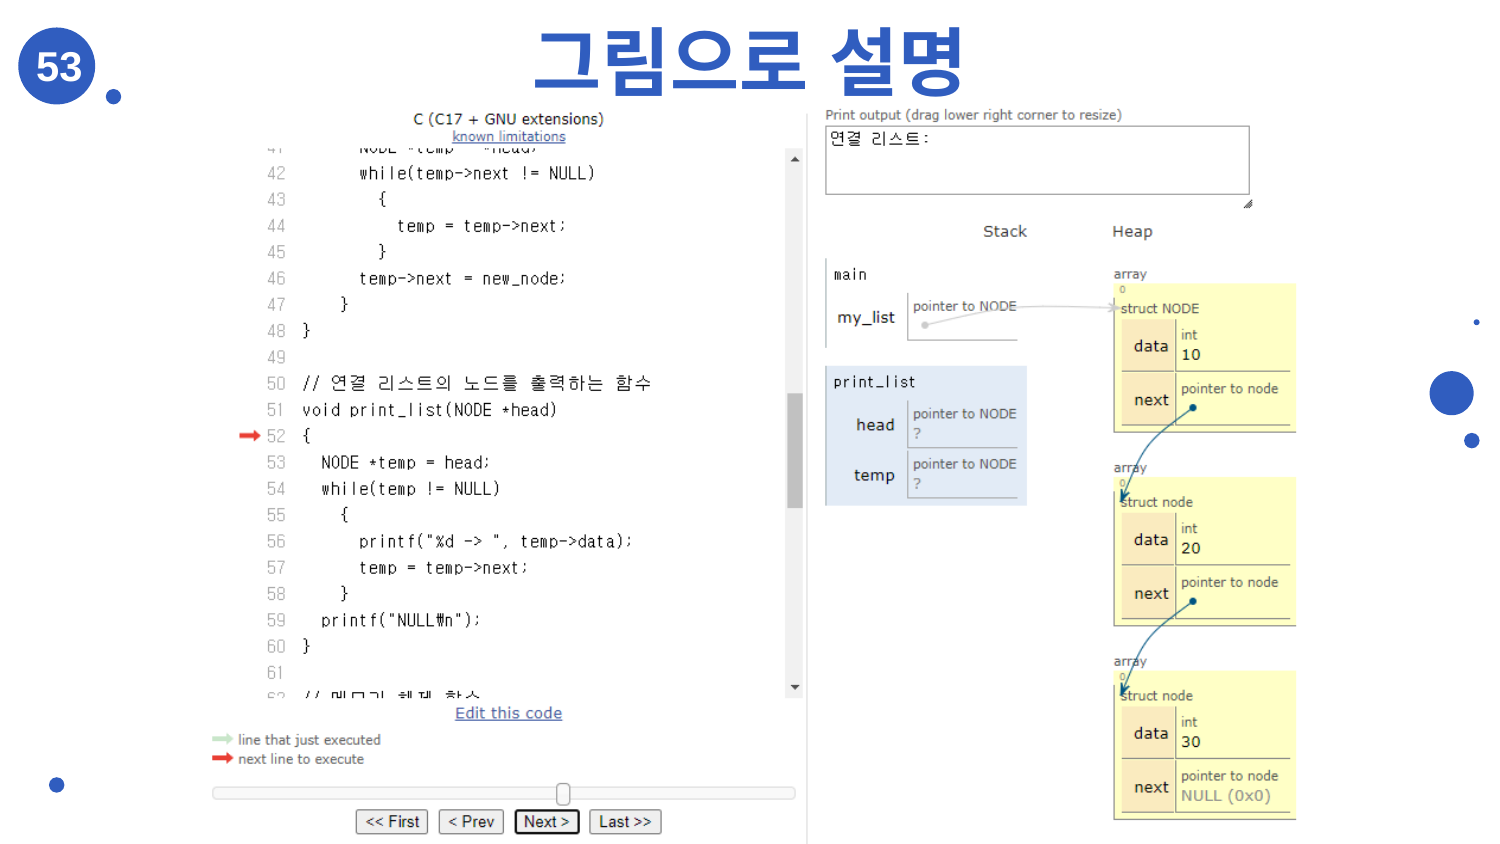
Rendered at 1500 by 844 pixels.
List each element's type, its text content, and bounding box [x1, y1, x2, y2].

text_box [171, 96, 1367, 844]
title 그림으로 설명 [112, 0, 1388, 94]
text_box 53 [21, 32, 98, 98]
